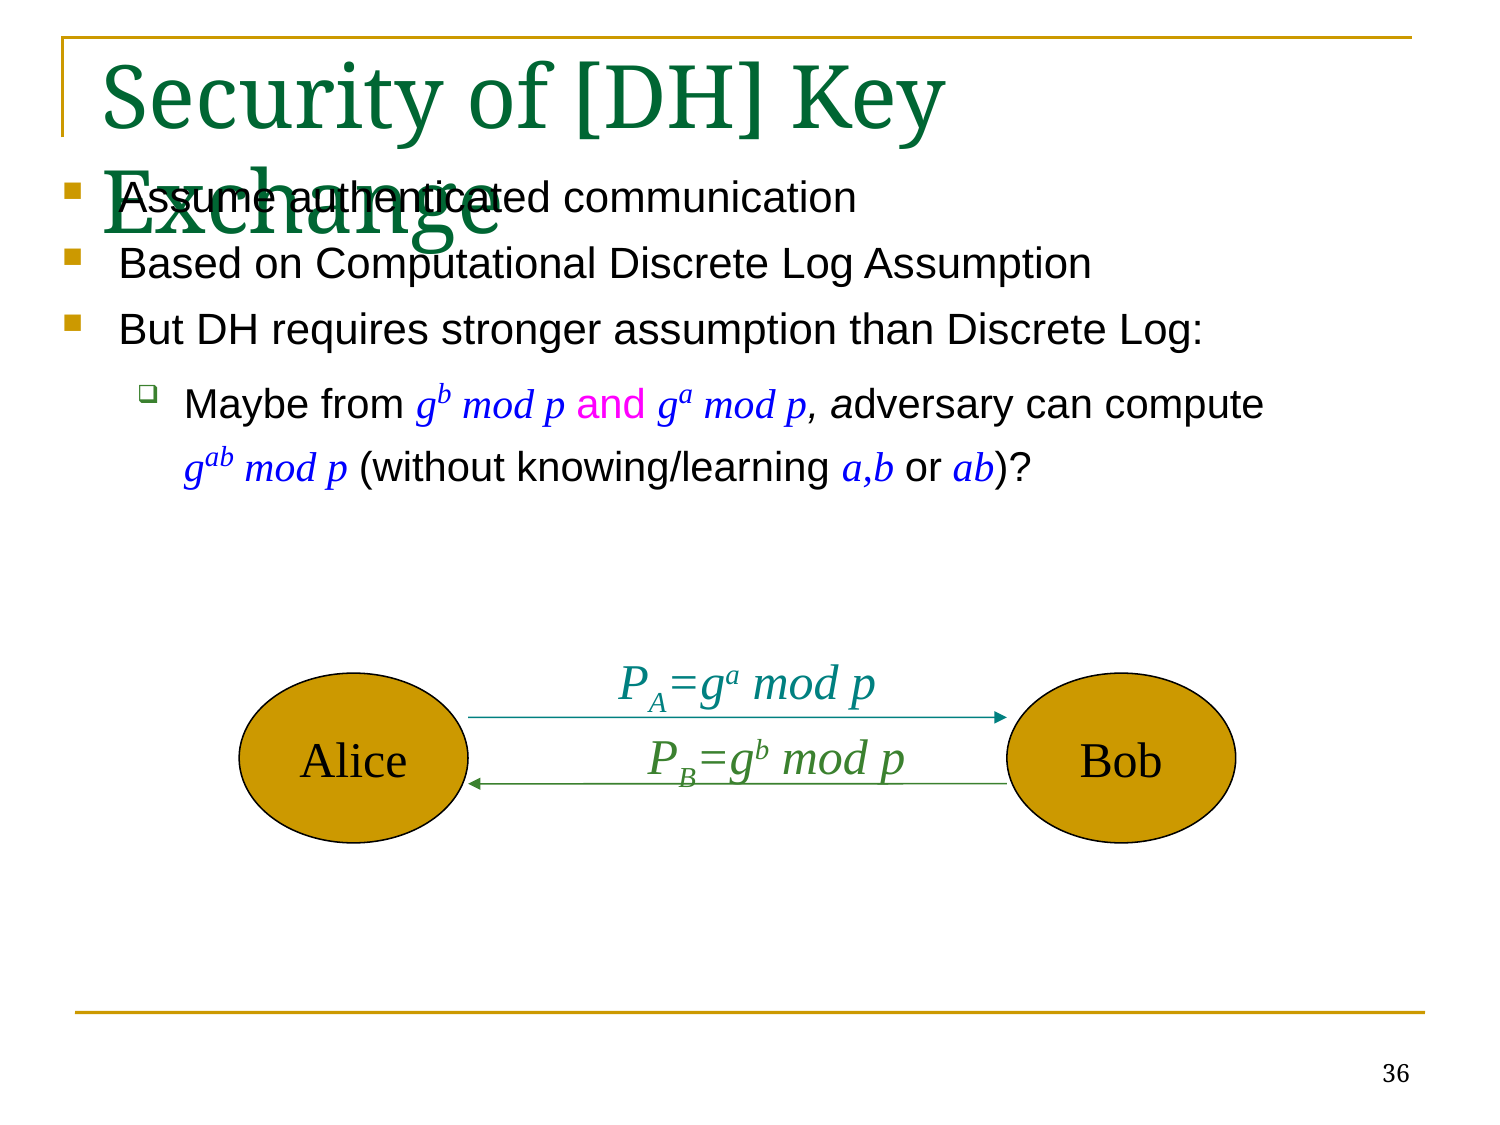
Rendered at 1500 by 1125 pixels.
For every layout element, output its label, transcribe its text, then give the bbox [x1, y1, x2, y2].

text_box PA=ga mod p [603, 642, 891, 726]
text_box Bob [1006, 673, 1236, 843]
text_box Alice [239, 673, 469, 843]
title Security of [DH] Key Exchange [86, 33, 1362, 158]
text_box PB=gb mod p [633, 717, 921, 801]
list Assume authenticated communication Based on Computational Discrete Log Assumption But DH requires stronger assumption than Discrete Log: Maybe from gb mod p and ga mod p, adversary can compute gab mod p (without knowing/learning a,b or ab)? [47, 158, 1456, 548]
slide_number 36 [1074, 1024, 1425, 1100]
text_box [468, 777, 633, 790]
text_box [921, 711, 1007, 724]
